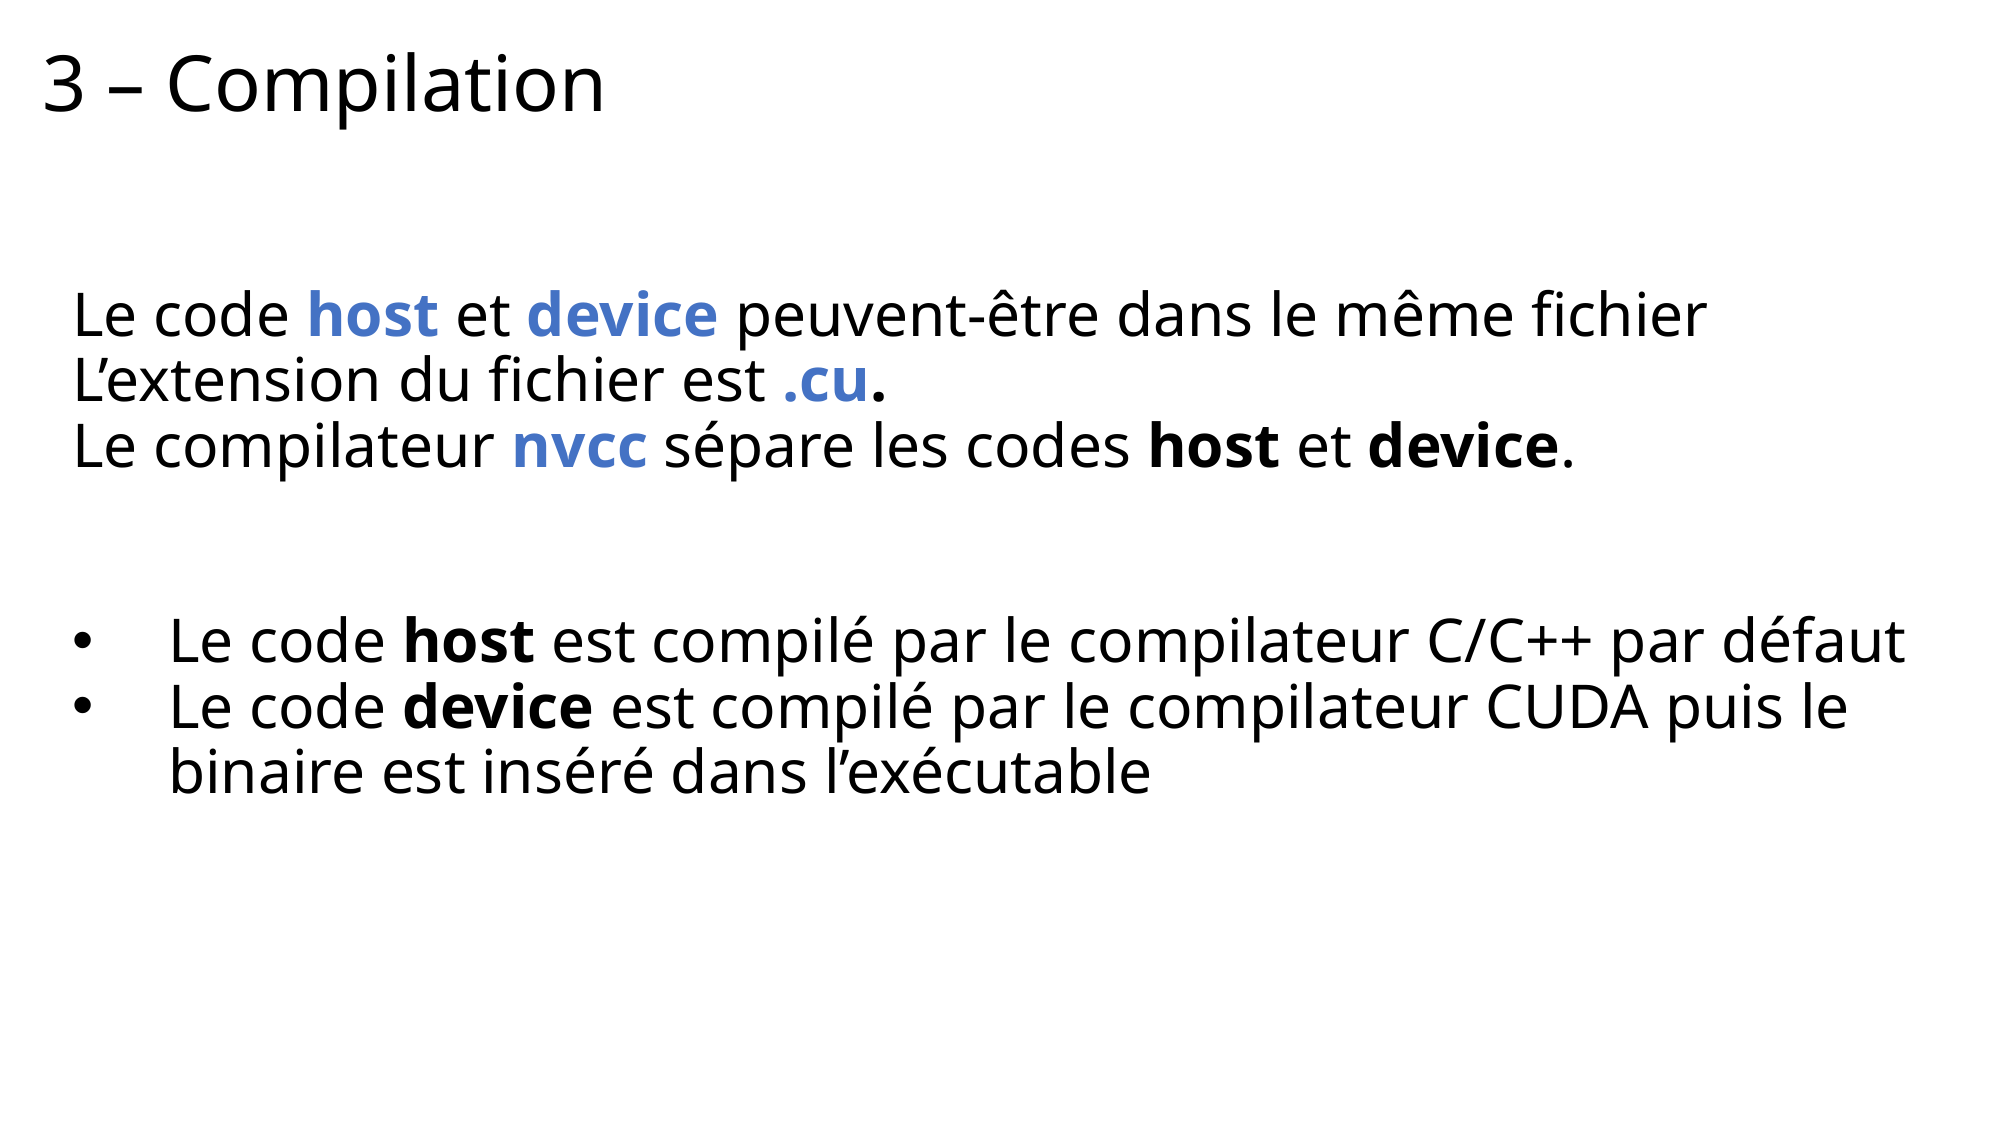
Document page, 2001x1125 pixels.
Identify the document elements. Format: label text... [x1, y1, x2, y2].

text_box Le code host et device peuvent-être dans le même fichier L’extension du fichier est .cu. Le compilateur nvcc sépare les codes host et device. Le code host est compilé par le compilateur C/C++ par défaut Le code device est compilé par le compilateur CUDA puis le binaire est inséré dans l’exécutable [57, 276, 1965, 941]
title 3 – Compilation [27, 37, 1490, 137]
